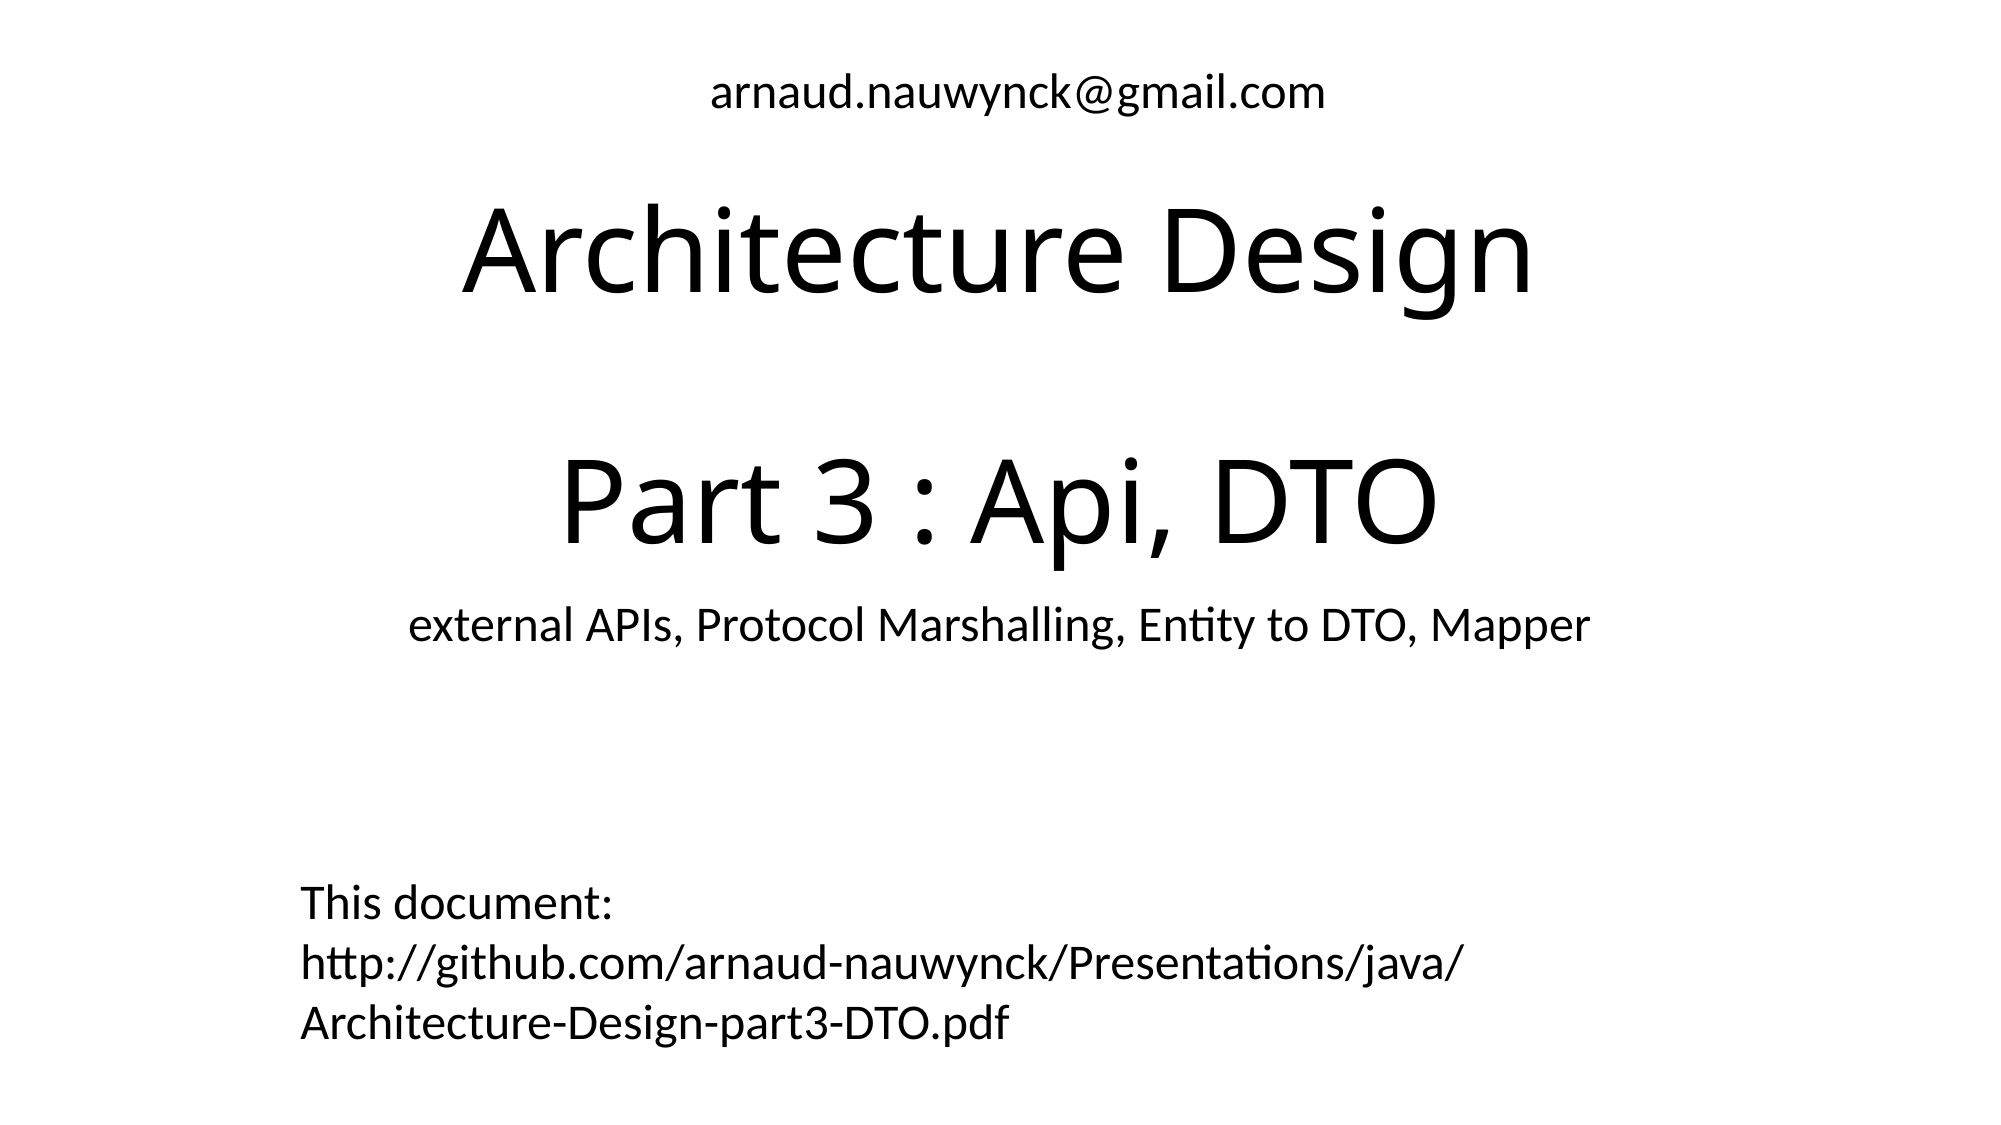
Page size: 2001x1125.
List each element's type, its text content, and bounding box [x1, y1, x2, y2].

title Architecture Design Part 3 : Api, DTO [249, 184, 1750, 576]
text_box This document: http://github.com/arnaud-nauwynck/Presentations/java/ Architecture-Design-part3-DTO.pdf [285, 862, 1480, 1058]
text_box arnaud.nauwynck@gmail.com [694, 51, 1342, 126]
subtitle external APIs, Protocol Marshalling, Entity to DTO, Mapper [249, 590, 1750, 863]
